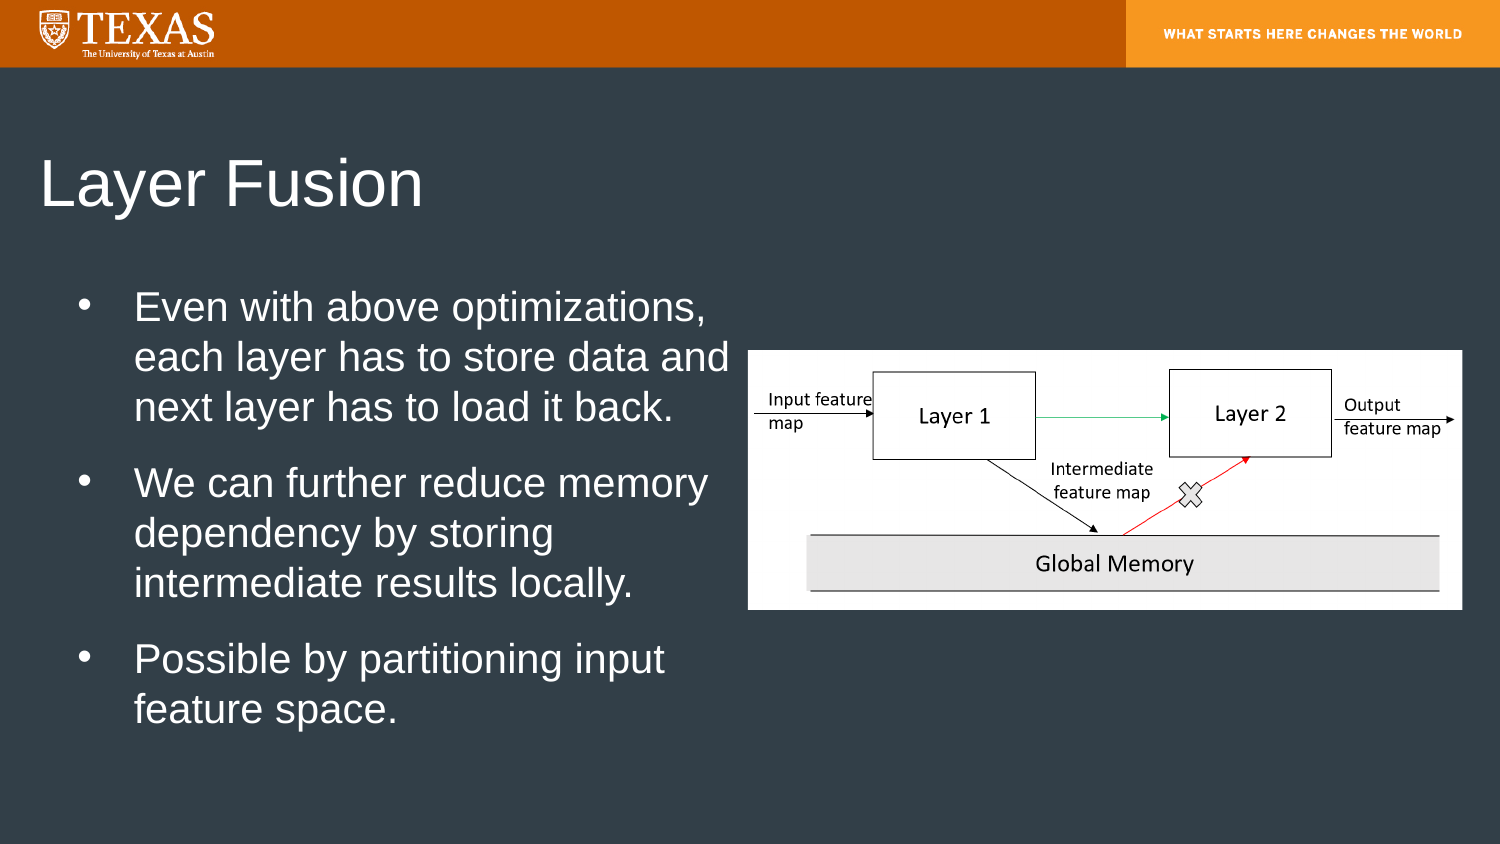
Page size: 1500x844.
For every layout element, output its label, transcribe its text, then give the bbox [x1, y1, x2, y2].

list Even with above optimizations, each layer has to store data and next layer has to load it back. We can further reduce memory dependency by storing intermediate results locally. Possible by partitioning input feature space. [62, 271, 788, 810]
title Layer Fusion [24, 109, 1375, 250]
picture [0, 0, 1500, 844]
